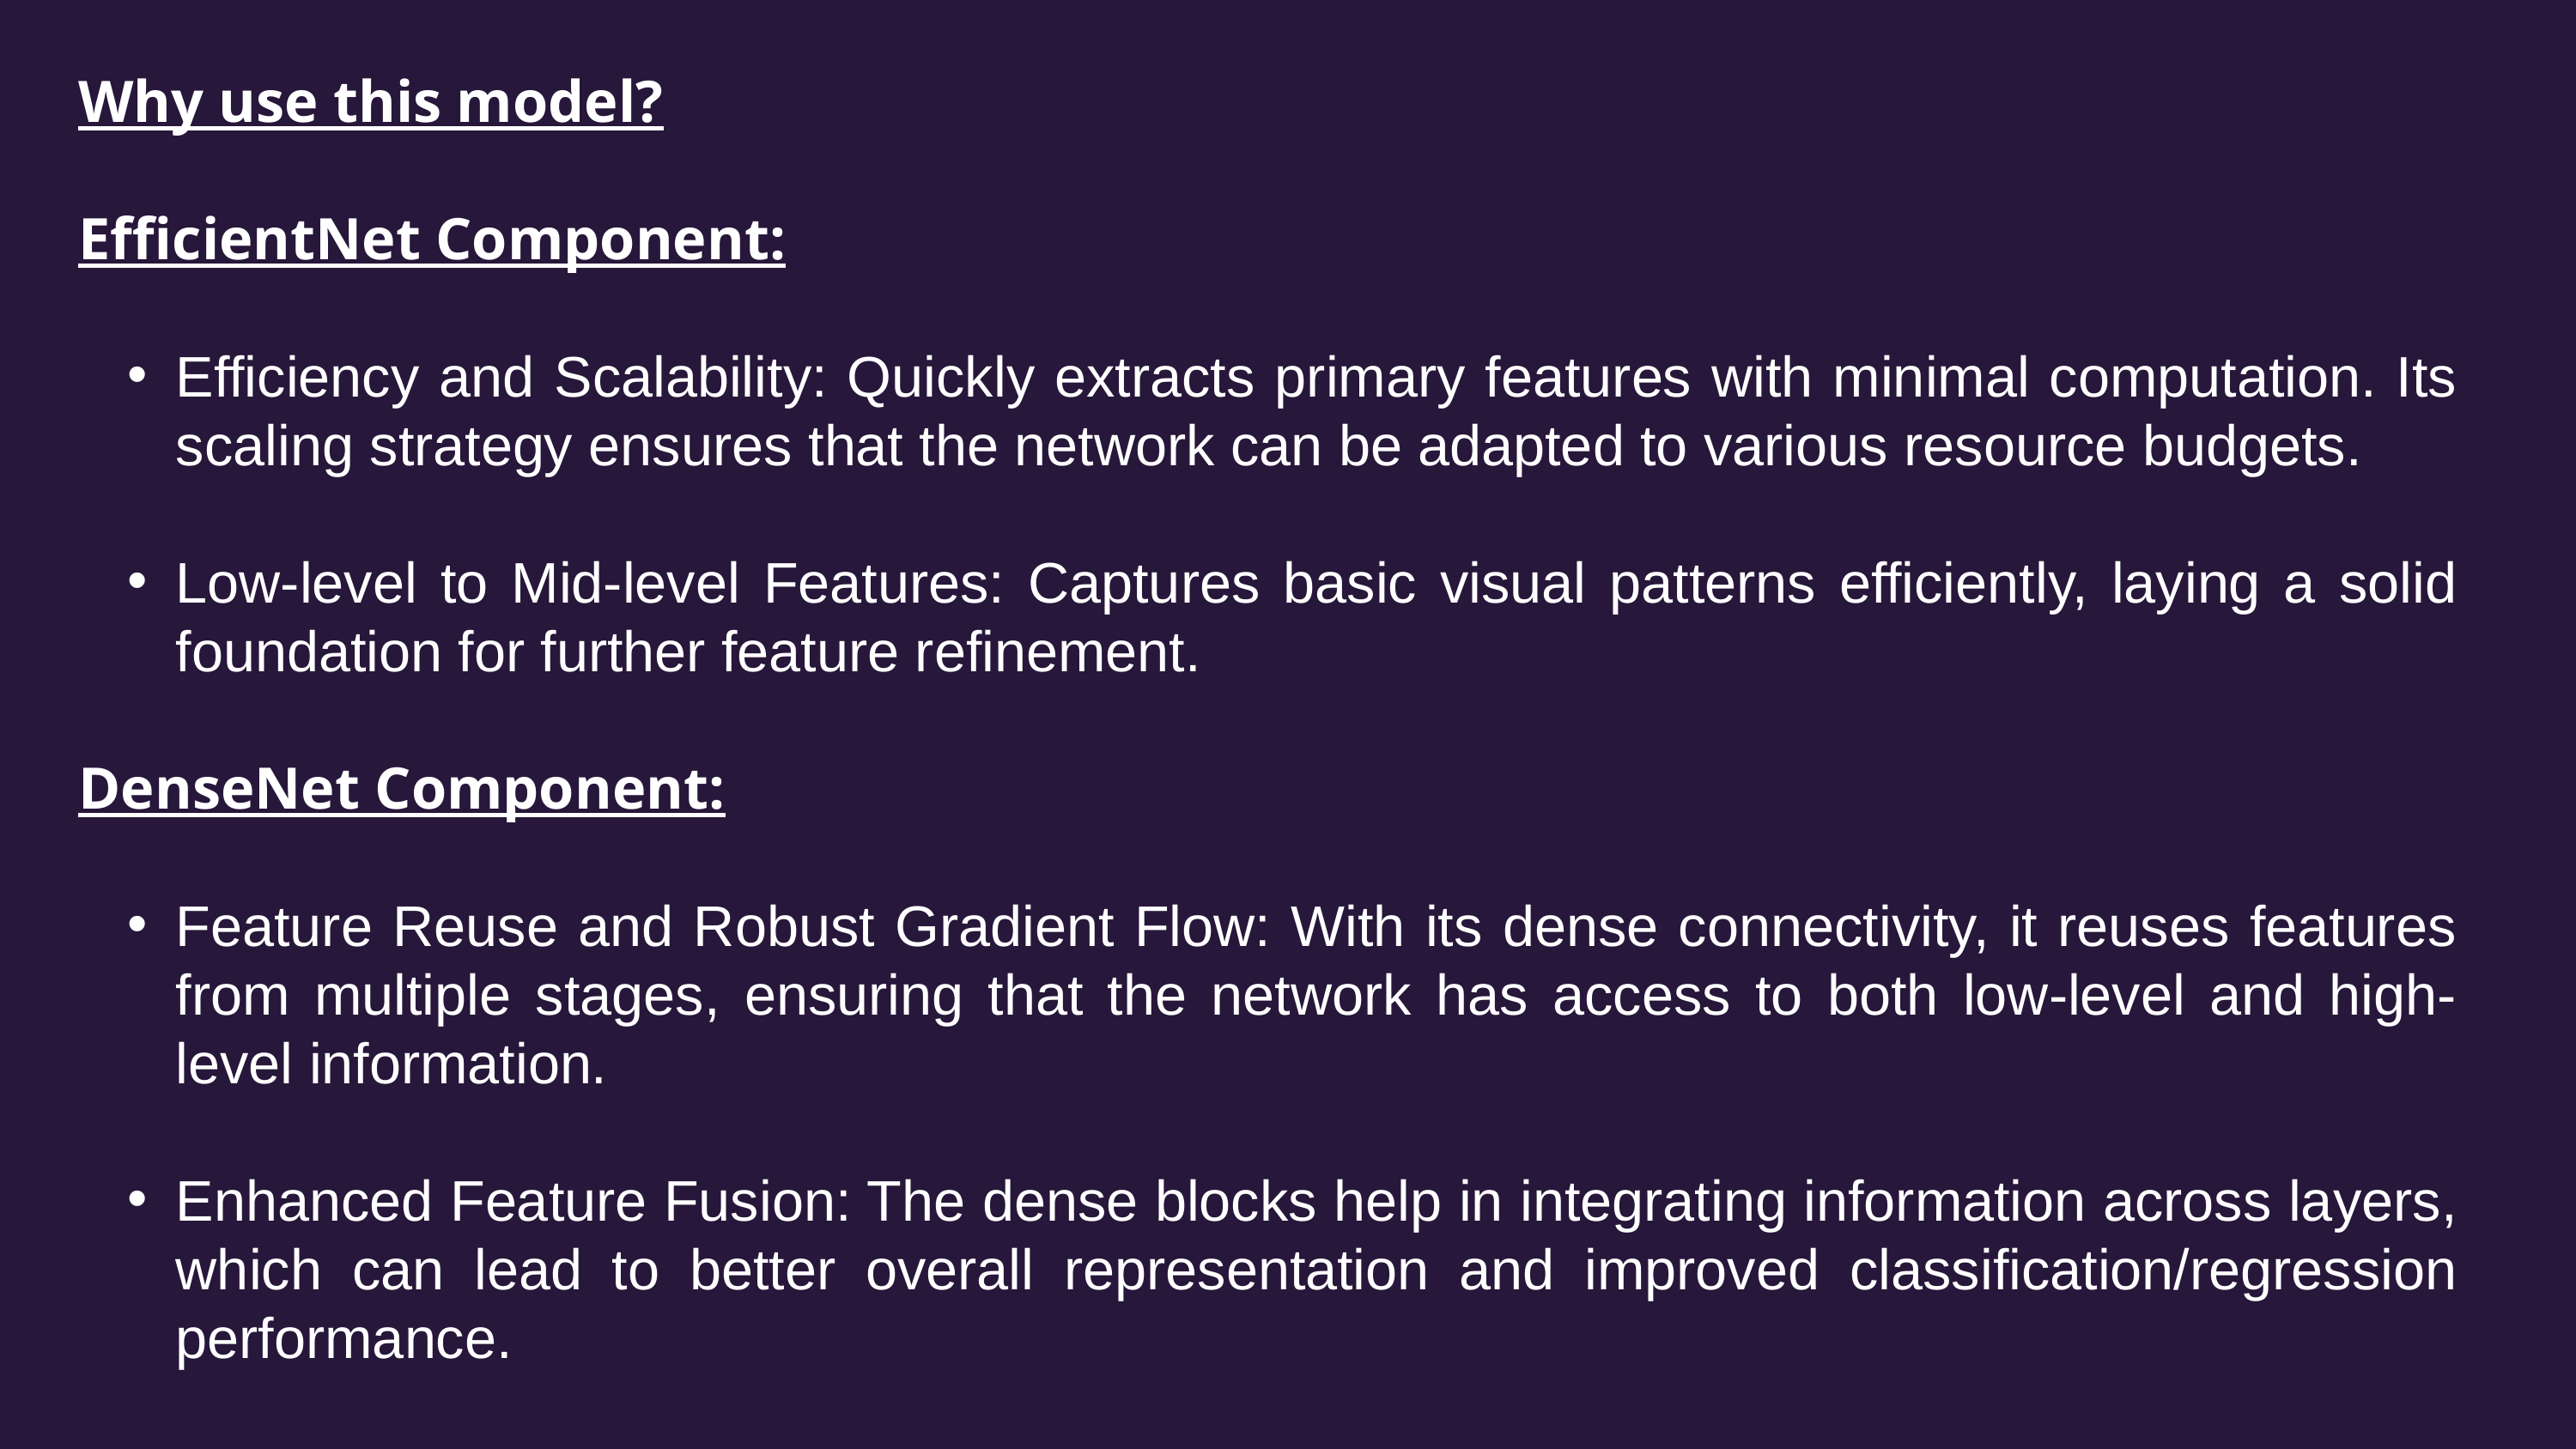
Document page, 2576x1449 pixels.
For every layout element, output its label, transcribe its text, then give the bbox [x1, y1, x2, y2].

text_box Why use this model? EfficientNet Component: Efficiency and Scalability: Quickly extracts primary features with minimal computation. Its scaling strategy ensures that the network can be adapted to various resource budgets. Low-level to Mid-level Features: Captures basic visual patterns efficiently, laying a solid foundation for further feature refinement. DenseNet Component: Feature Reuse and Robust Gradient Flow: With its dense connectivity, it reuses features from multiple stages, ensuring that the network has access to both low-level and high-level information. Enhanced Feature Fusion: The dense blocks help in integrating information across layers, which can lead to better overall representation and improved classification/regression performance. [78, 0, 2459, 1449]
